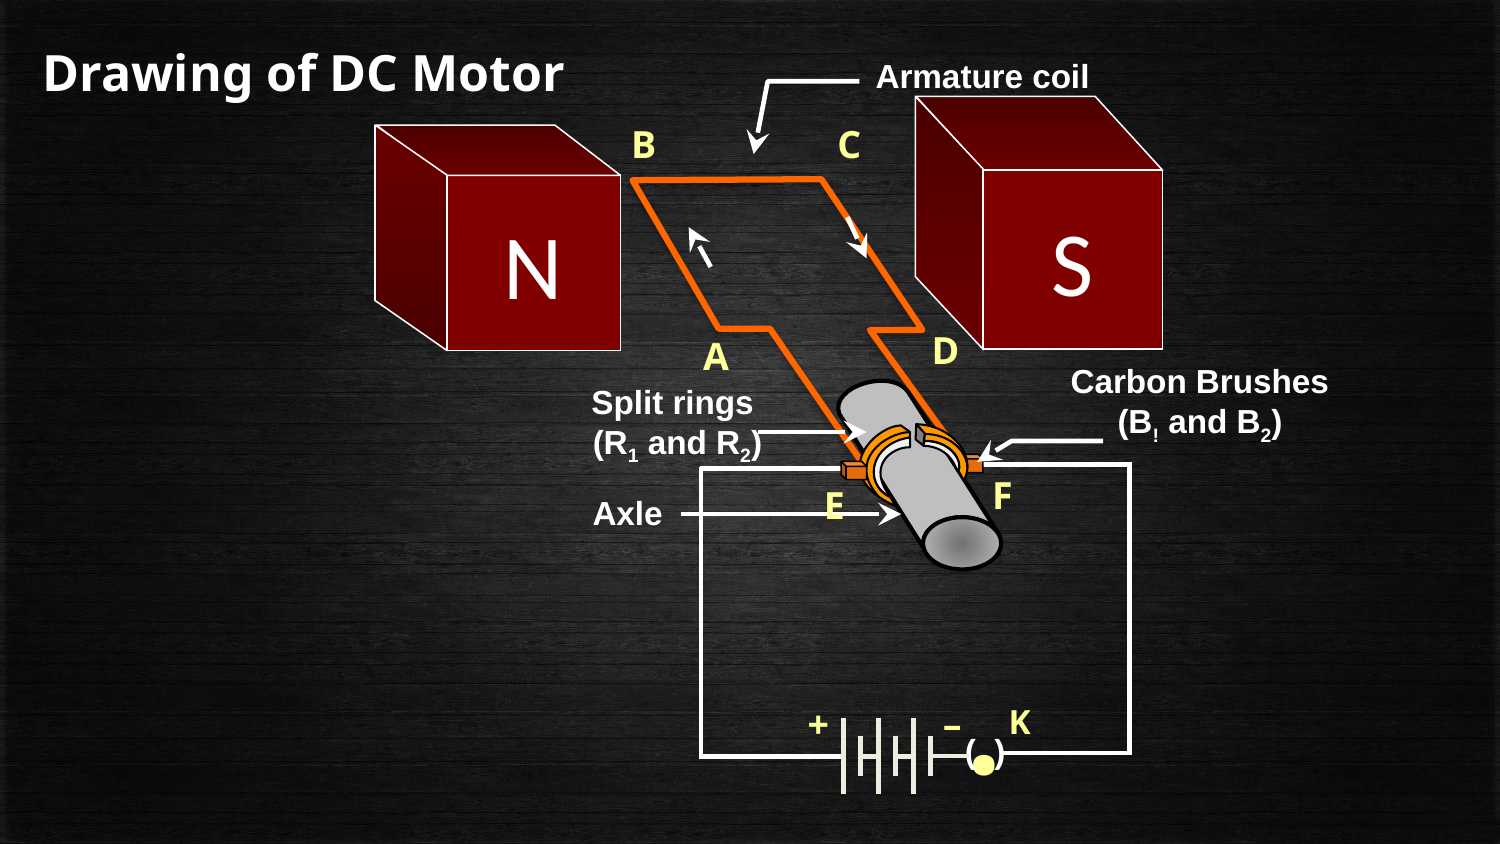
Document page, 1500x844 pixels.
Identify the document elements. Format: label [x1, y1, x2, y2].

text_box [837, 380, 1002, 570]
text_box [791, 693, 980, 795]
picture [0, 0, 1500, 844]
text_box [943, 642, 1057, 810]
text_box [859, 423, 968, 507]
